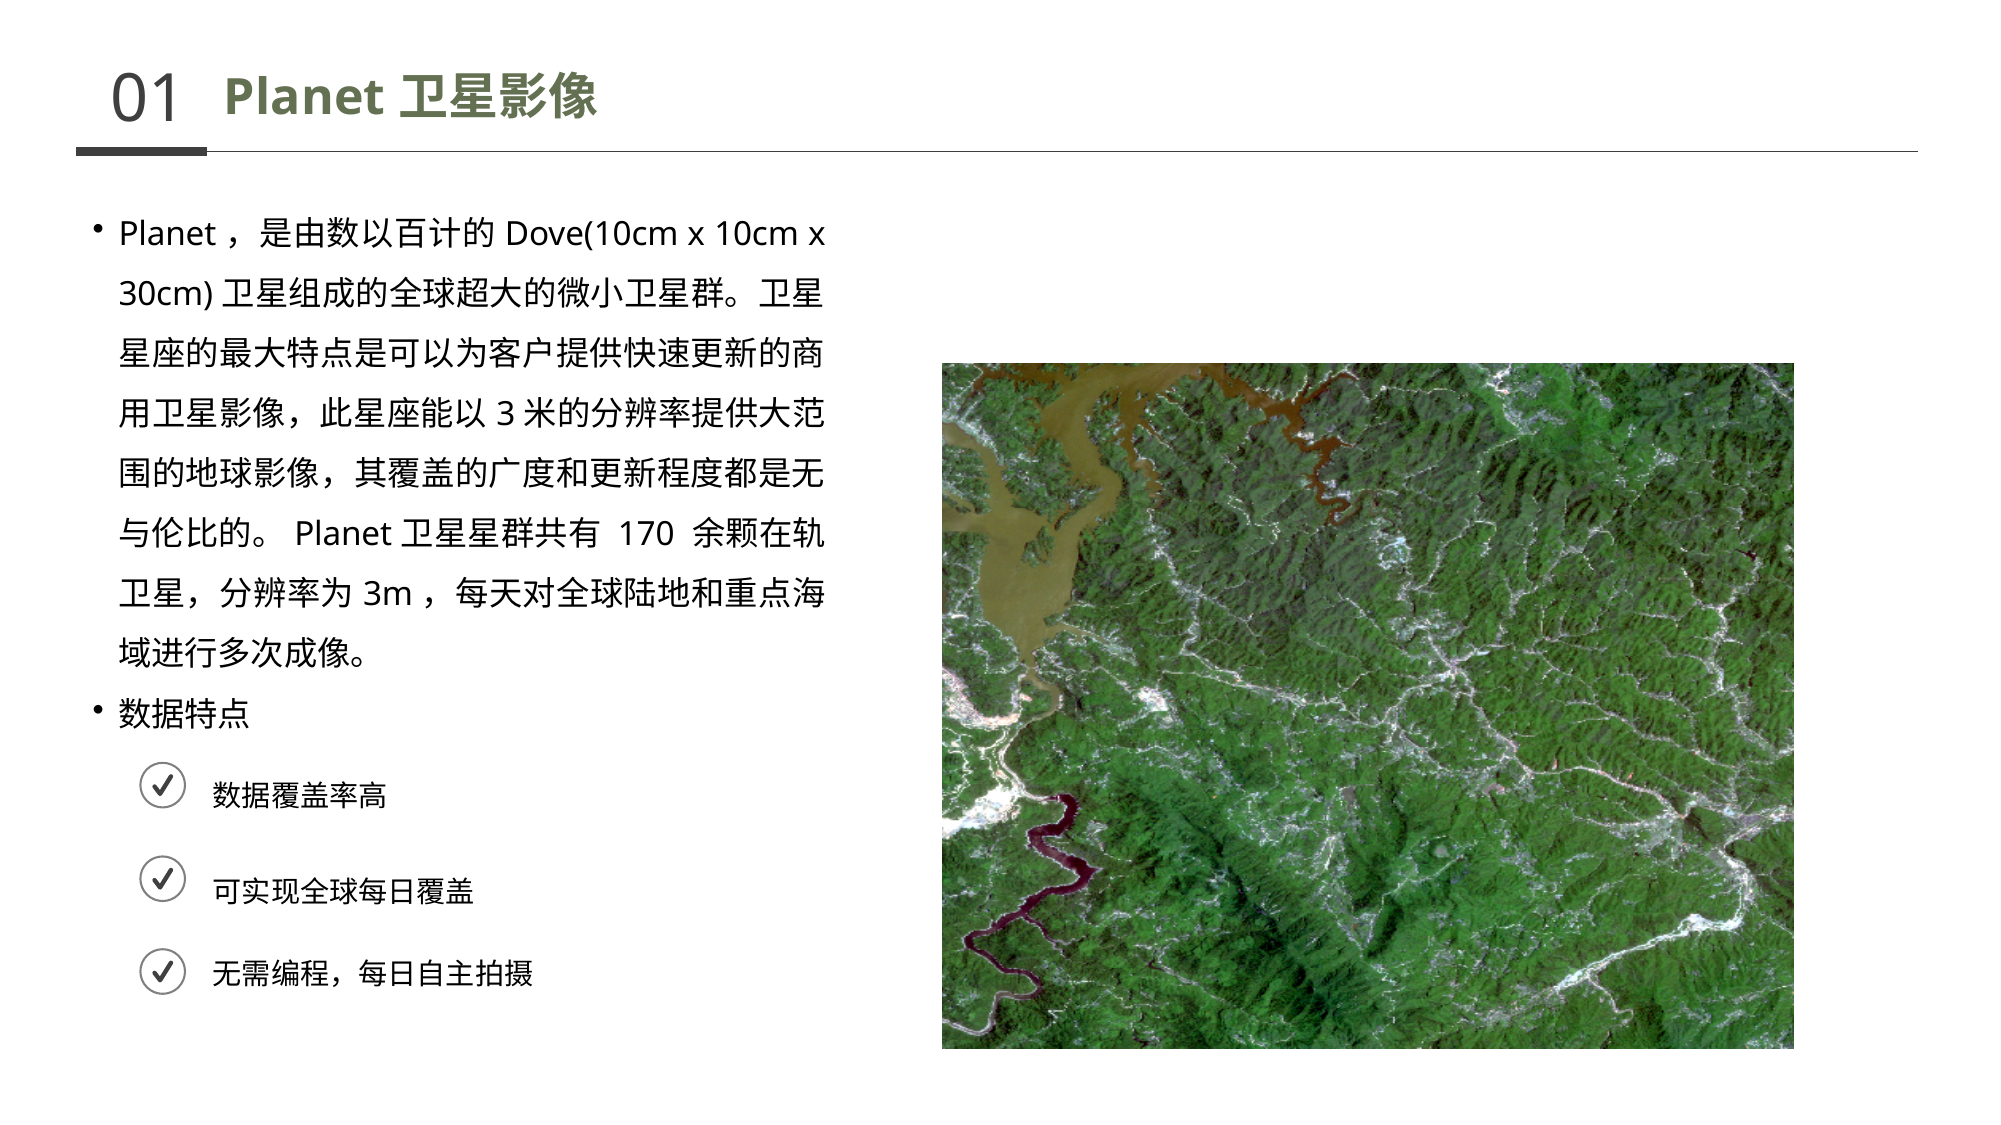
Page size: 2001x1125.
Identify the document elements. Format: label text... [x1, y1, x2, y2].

text_box [152, 960, 174, 983]
text_box [142, 795, 183, 808]
text_box Planet，是由数以百计的Dove(10cm x 10cm x 30cm)卫星组成的全球超大的微小卫星群。卫星星座的最大特点是可以为客户提供快速更新的商用卫星影像，此星座能以3米的分辨率提供大范围的地球影像，其覆盖的广度和更新程度都是无与伦比的。Planet卫星星群共有 170 余颗在轨卫星，分辨率为3m，每天对全球陆地和重点海域进行多次成像。 数据特点 [76, 185, 842, 795]
text_box 可实现全球每日覆盖 [213, 855, 889, 909]
text_box Planet卫星影像 [249, 57, 789, 132]
text_box 数据覆盖率高 [213, 760, 889, 813]
text_box 01 [48, 47, 249, 142]
text_box [140, 856, 185, 902]
text_box [152, 867, 174, 890]
text_box 无需编程，每日自主拍摄 [213, 937, 889, 990]
text_box [140, 949, 185, 994]
picture [942, 363, 1794, 1049]
